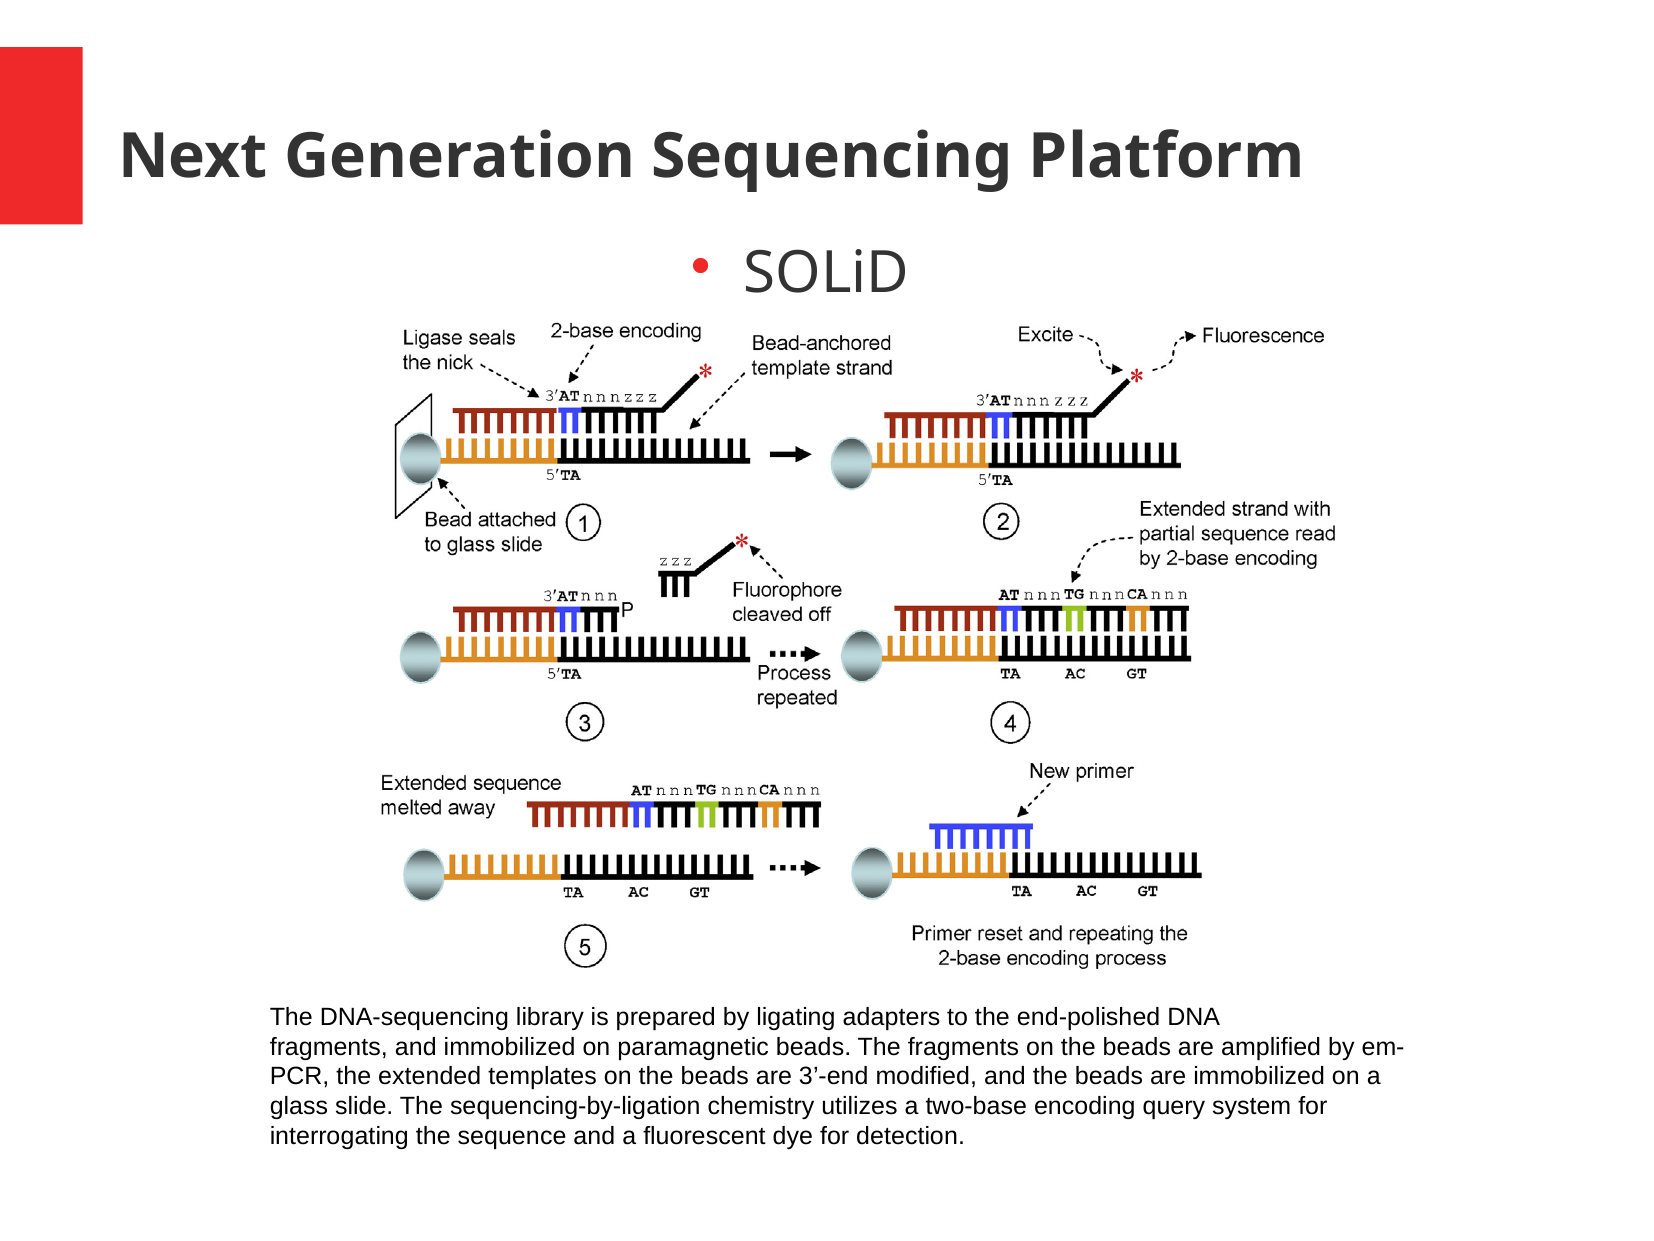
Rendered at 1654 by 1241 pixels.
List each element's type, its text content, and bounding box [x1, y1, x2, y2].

picture [381, 322, 1336, 970]
text_box SOLiD [673, 234, 1110, 308]
text_box Next Generation Sequencing Platform [118, 49, 1571, 257]
text_box The DNA-sequencing library is prepared by ligating adapters to the end-polished DNA fragments, and immobilized on paramagnetic beads. The fragments on the beads are amplified by em-PCR, the extended templates on the beads are 3’-end modified, and the beads are immobilized on a glass slide. The sequencing-by-ligation chemistry utilizes a two-base encoding query system for interrogating the sequence and a fluorescent dye for detection. [254, 992, 1425, 1148]
